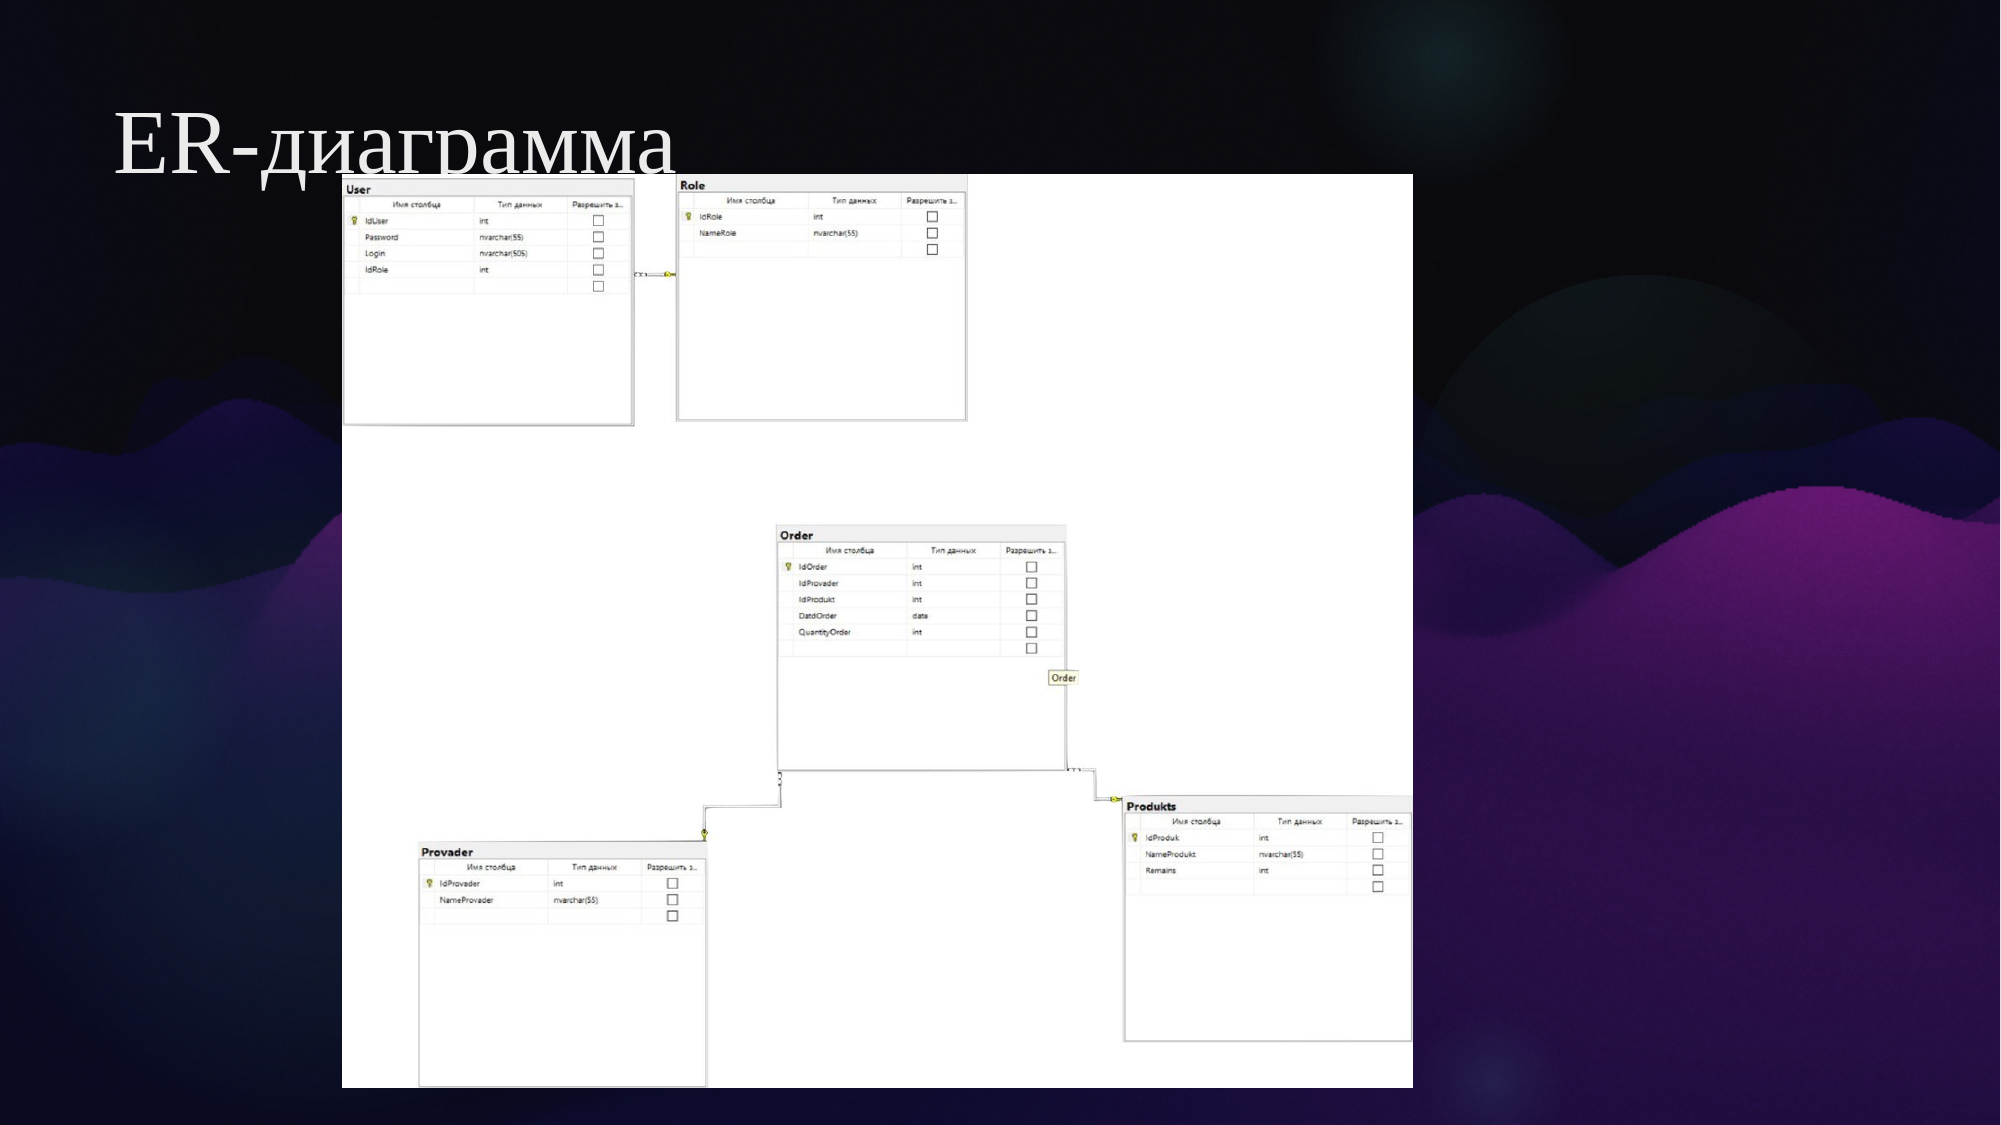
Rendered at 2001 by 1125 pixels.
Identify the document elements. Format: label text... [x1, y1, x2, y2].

title ER-диаграмма [105, 73, 1650, 305]
picture [0, 0, 2001, 1125]
